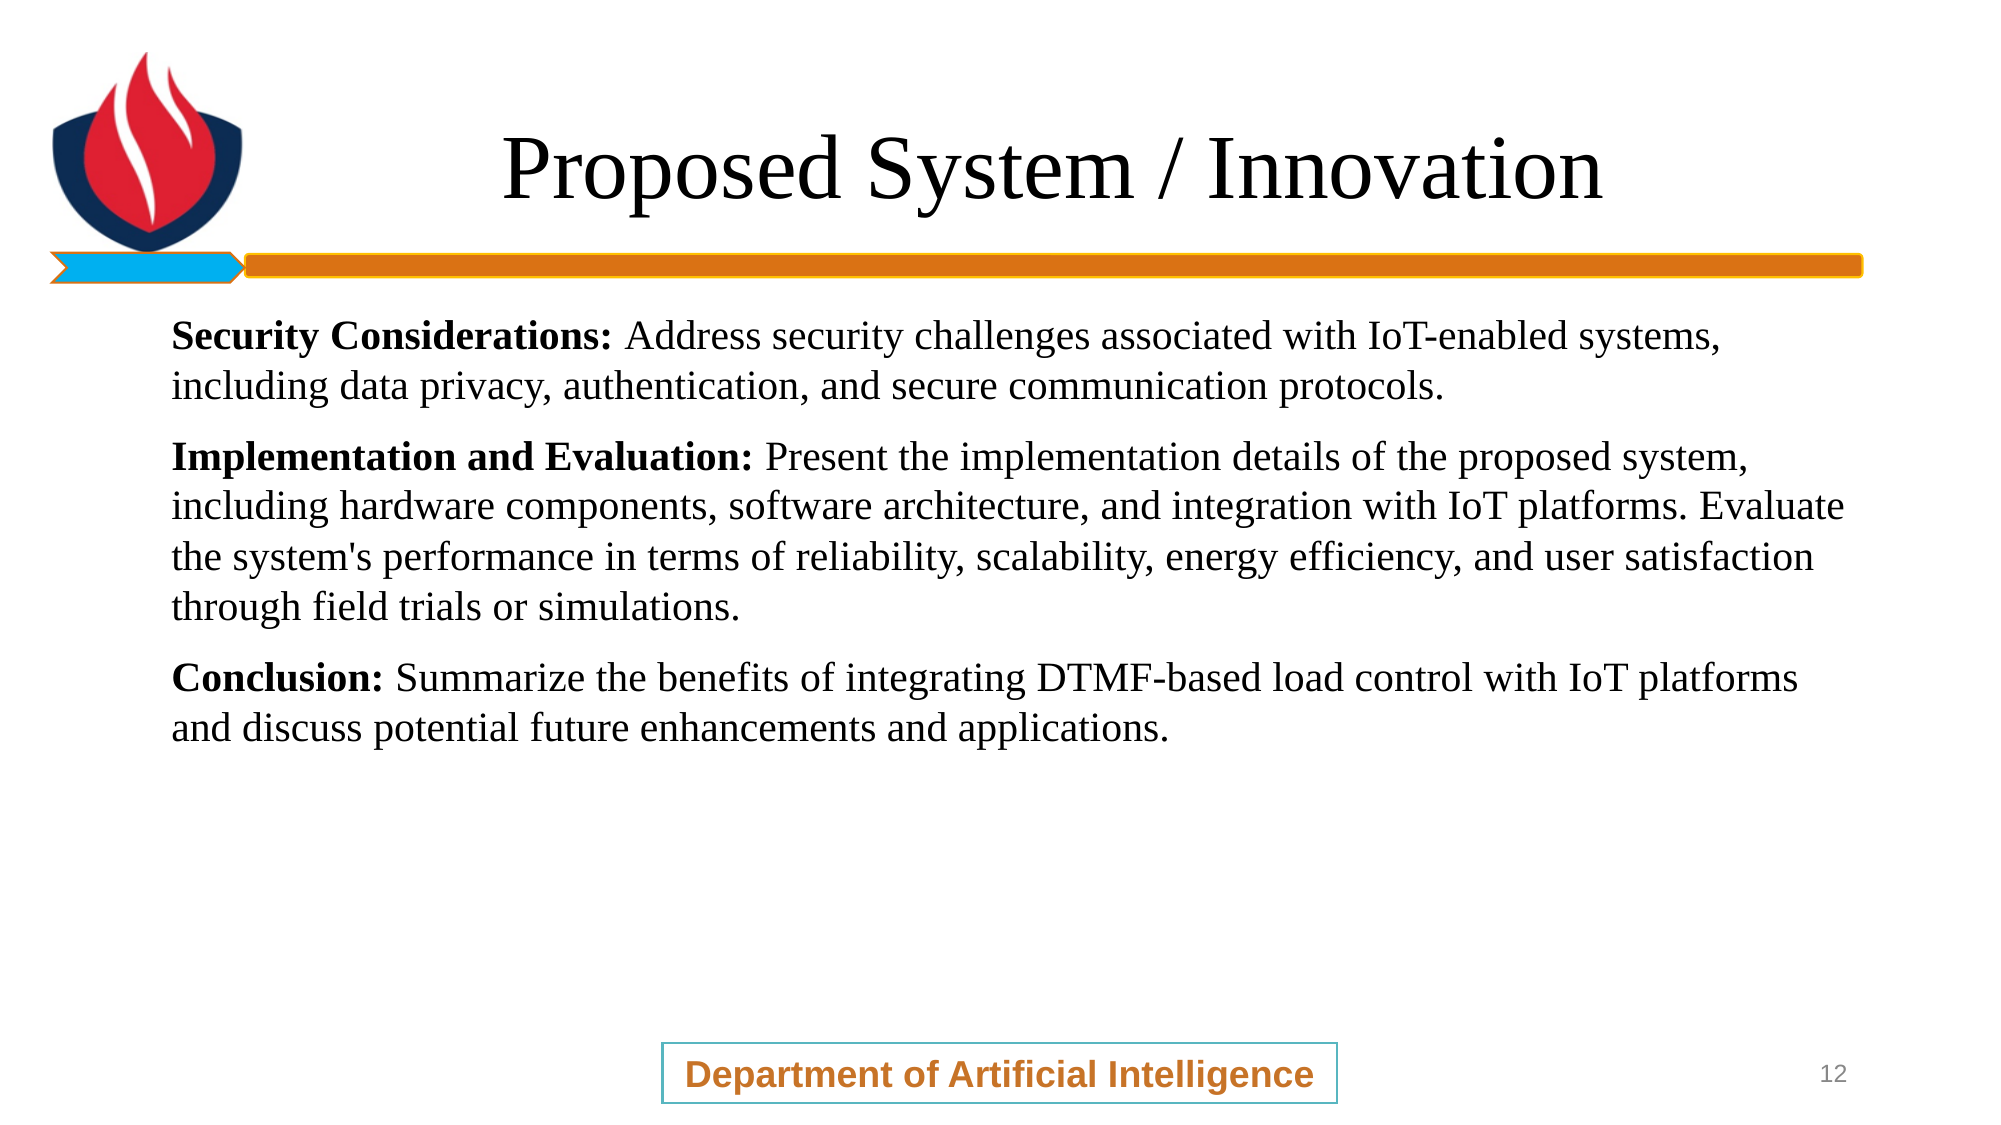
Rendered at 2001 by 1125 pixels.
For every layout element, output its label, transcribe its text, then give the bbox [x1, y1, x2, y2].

title Proposed System / Innovation [244, 59, 1863, 278]
list Security Considerations: Address security challenges associated with IoT-enabled systems, including data privacy, authentication, and secure communication protocols. Implementation and Evaluation: Present the implementation details of the proposed system, including hardware components, software architecture, and integration with IoT platforms. Evaluate the system's performance in terms of reliability, scalability, energy efficiency, and user satisfaction through field trials or simulations. Conclusion: Summarize the benefits of integrating DTMF-based load control with IoT platforms and discuss potential future enhancements and applications. [137, 299, 1863, 979]
footer Department of Artificial Intelligence [661, 1042, 1338, 1104]
slide_number 12 [1412, 1042, 1863, 1103]
picture [52, 52, 245, 261]
